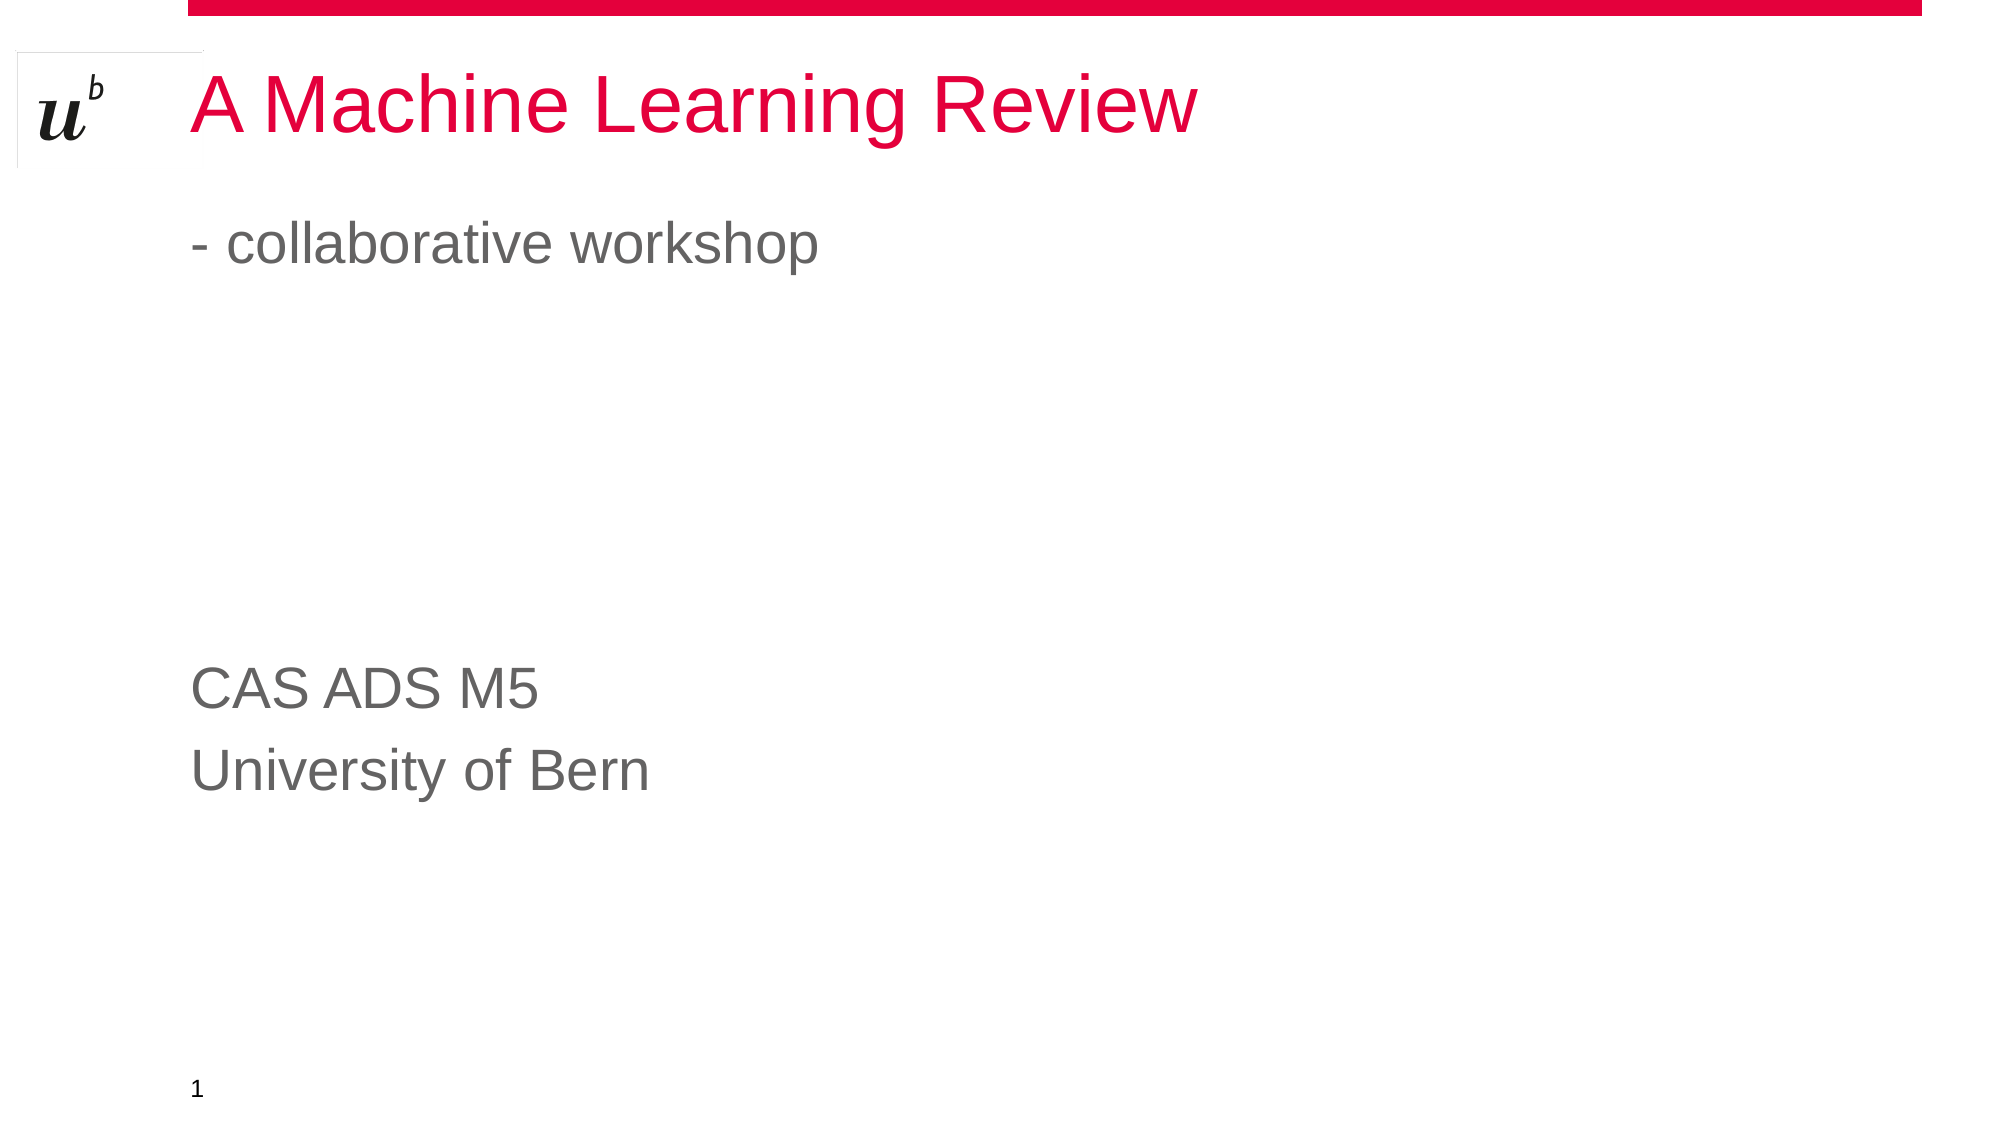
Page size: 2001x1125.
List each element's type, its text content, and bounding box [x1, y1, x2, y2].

slide_number ‹#› [149, 1057, 211, 1117]
text_box CAS ADS M5 University of Bern [175, 350, 1901, 742]
title A Machine Learning Review - collaborative workshop [175, 47, 1979, 171]
picture [15, 50, 175, 169]
